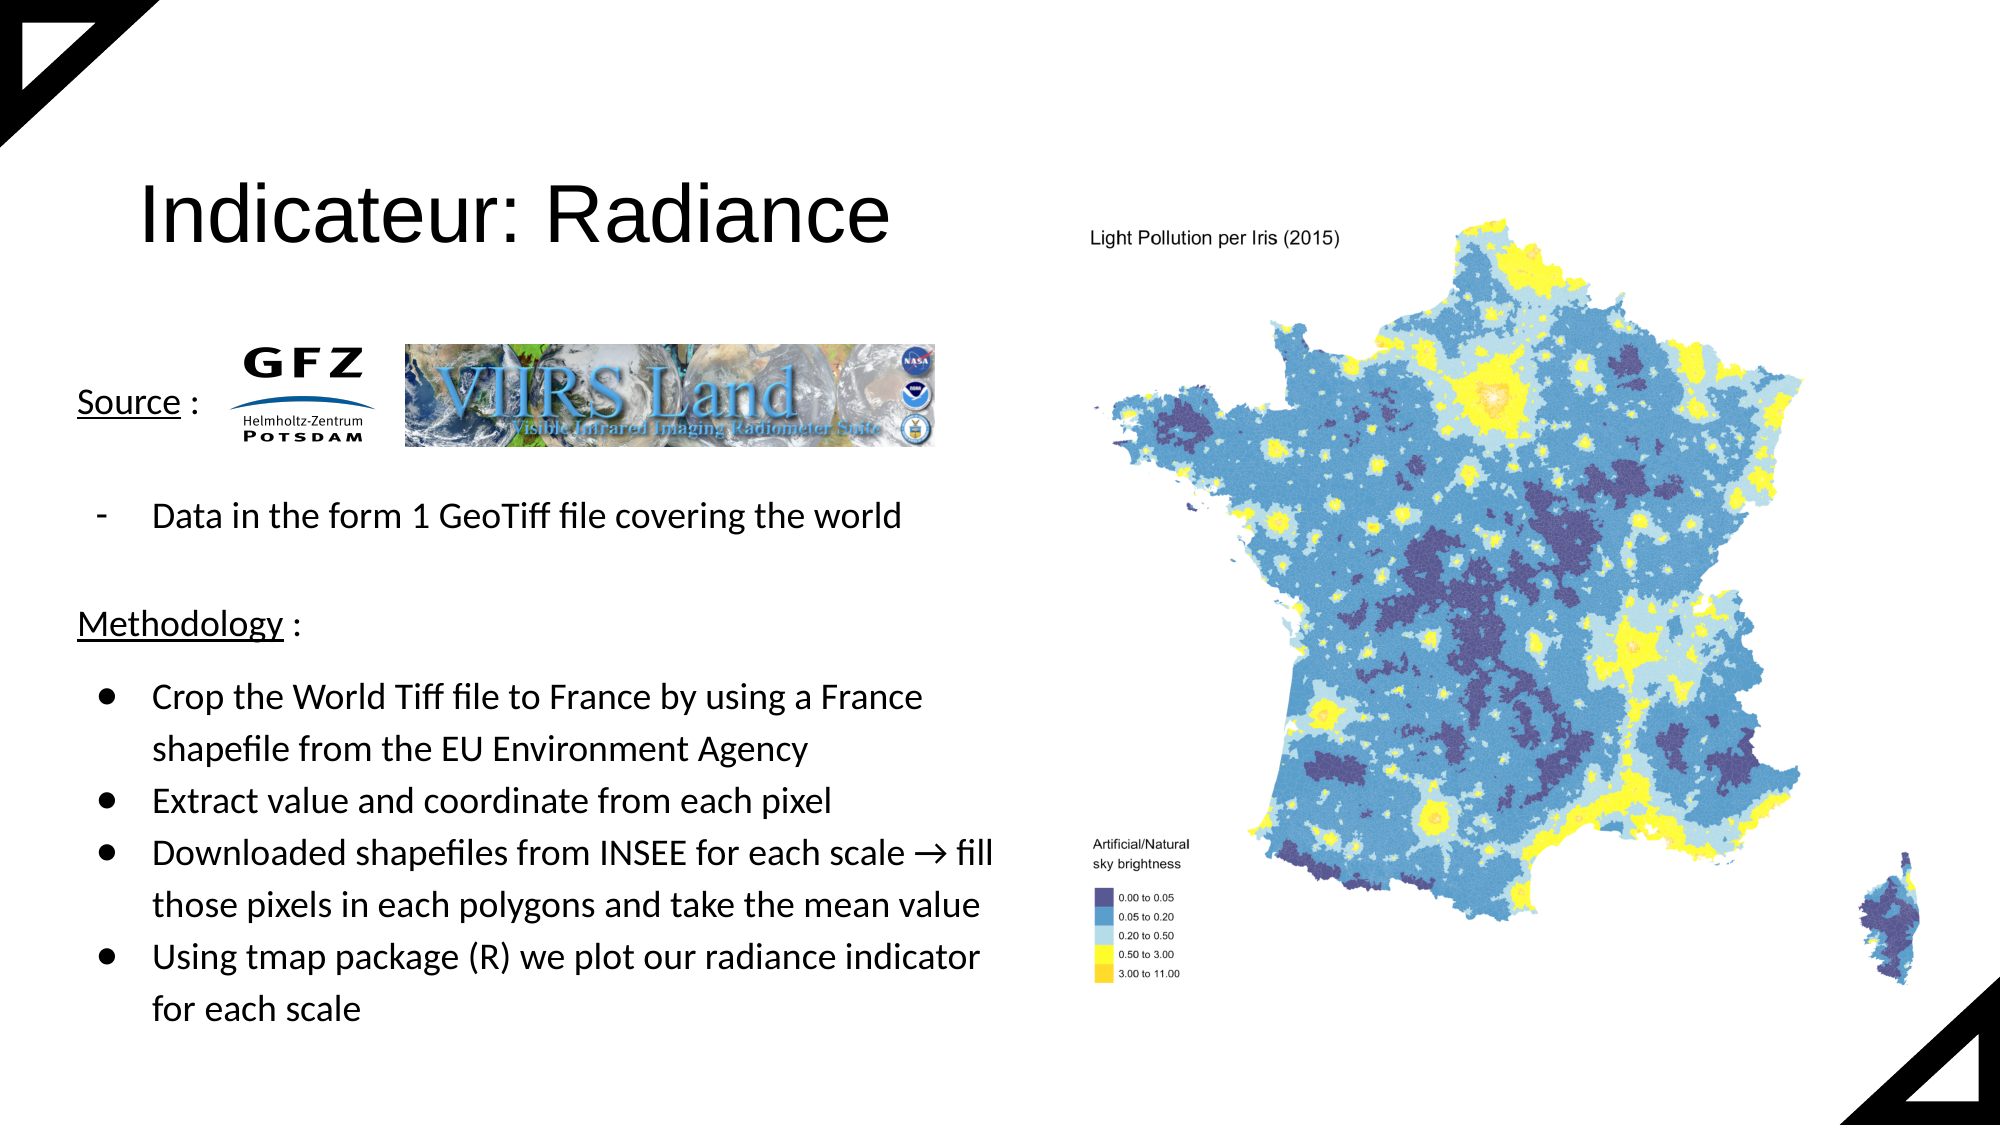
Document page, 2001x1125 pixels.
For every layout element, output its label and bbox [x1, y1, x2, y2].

picture [1062, 192, 1958, 1009]
picture [405, 344, 935, 448]
text_box [0, 0, 2000, 1125]
picture [229, 344, 377, 448]
